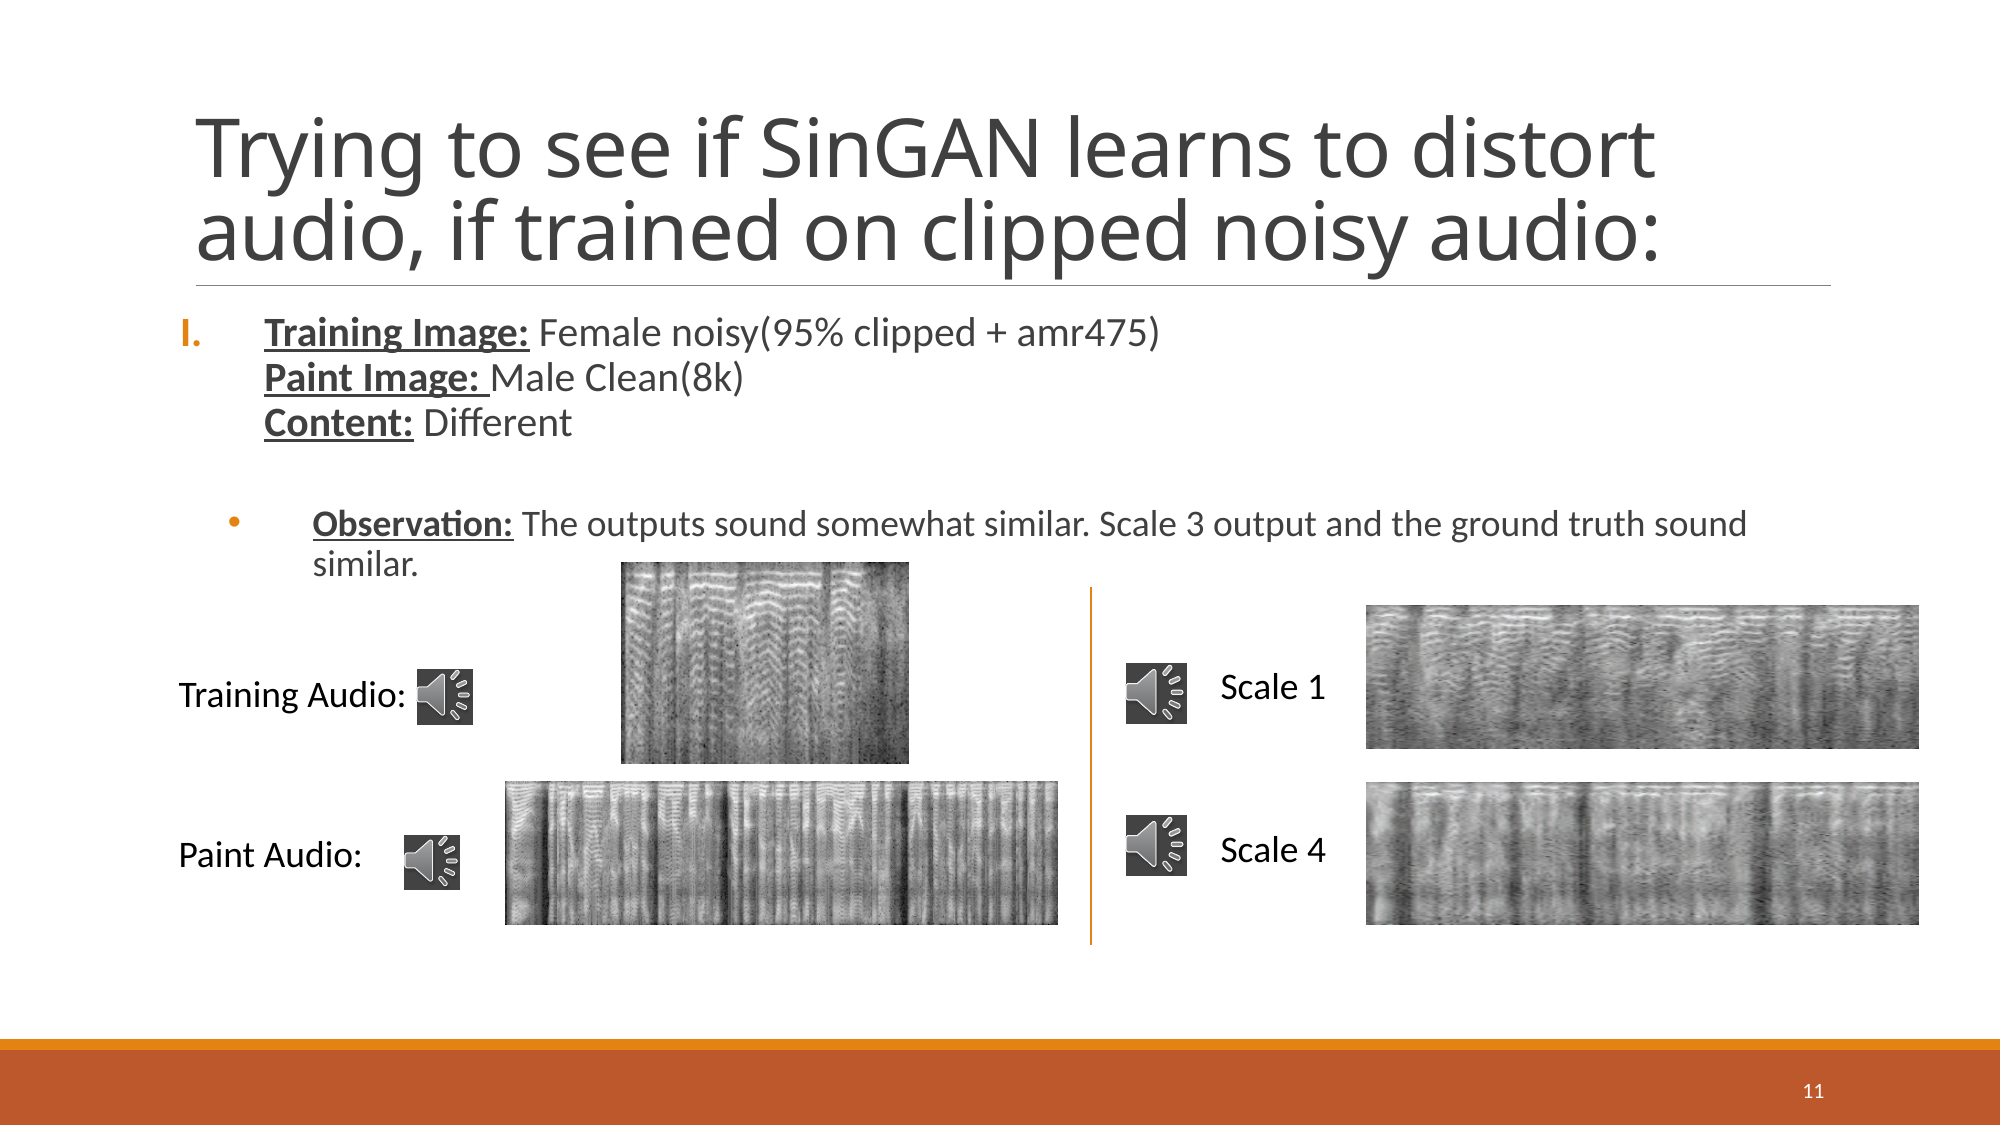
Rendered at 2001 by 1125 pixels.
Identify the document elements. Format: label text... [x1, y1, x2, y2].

picture [620, 561, 909, 765]
text_box Paint Audio: [163, 822, 445, 882]
text_box Scale 4 [1205, 818, 1349, 878]
picture [1366, 782, 1920, 926]
picture [402, 833, 462, 892]
slide_number 11 [1624, 1059, 1840, 1120]
title Trying to see if SinGAN learns to distort audio, if trained on clipped noisy audio: [180, 47, 1830, 285]
list Training Image: Female noisy(95% clipped + amr475) Paint Image: Male Clean(8k) Content: Different Observation: The outputs sound somewhat similar. Scale 3 output and the ground truth sound similar. [180, 302, 1830, 963]
text_box Training Audio: [163, 662, 445, 723]
picture [1124, 814, 1188, 878]
picture [1124, 661, 1188, 726]
picture [504, 781, 1058, 925]
picture [1366, 605, 1920, 749]
text_box Scale 1 [1205, 654, 1349, 715]
picture [415, 667, 474, 726]
